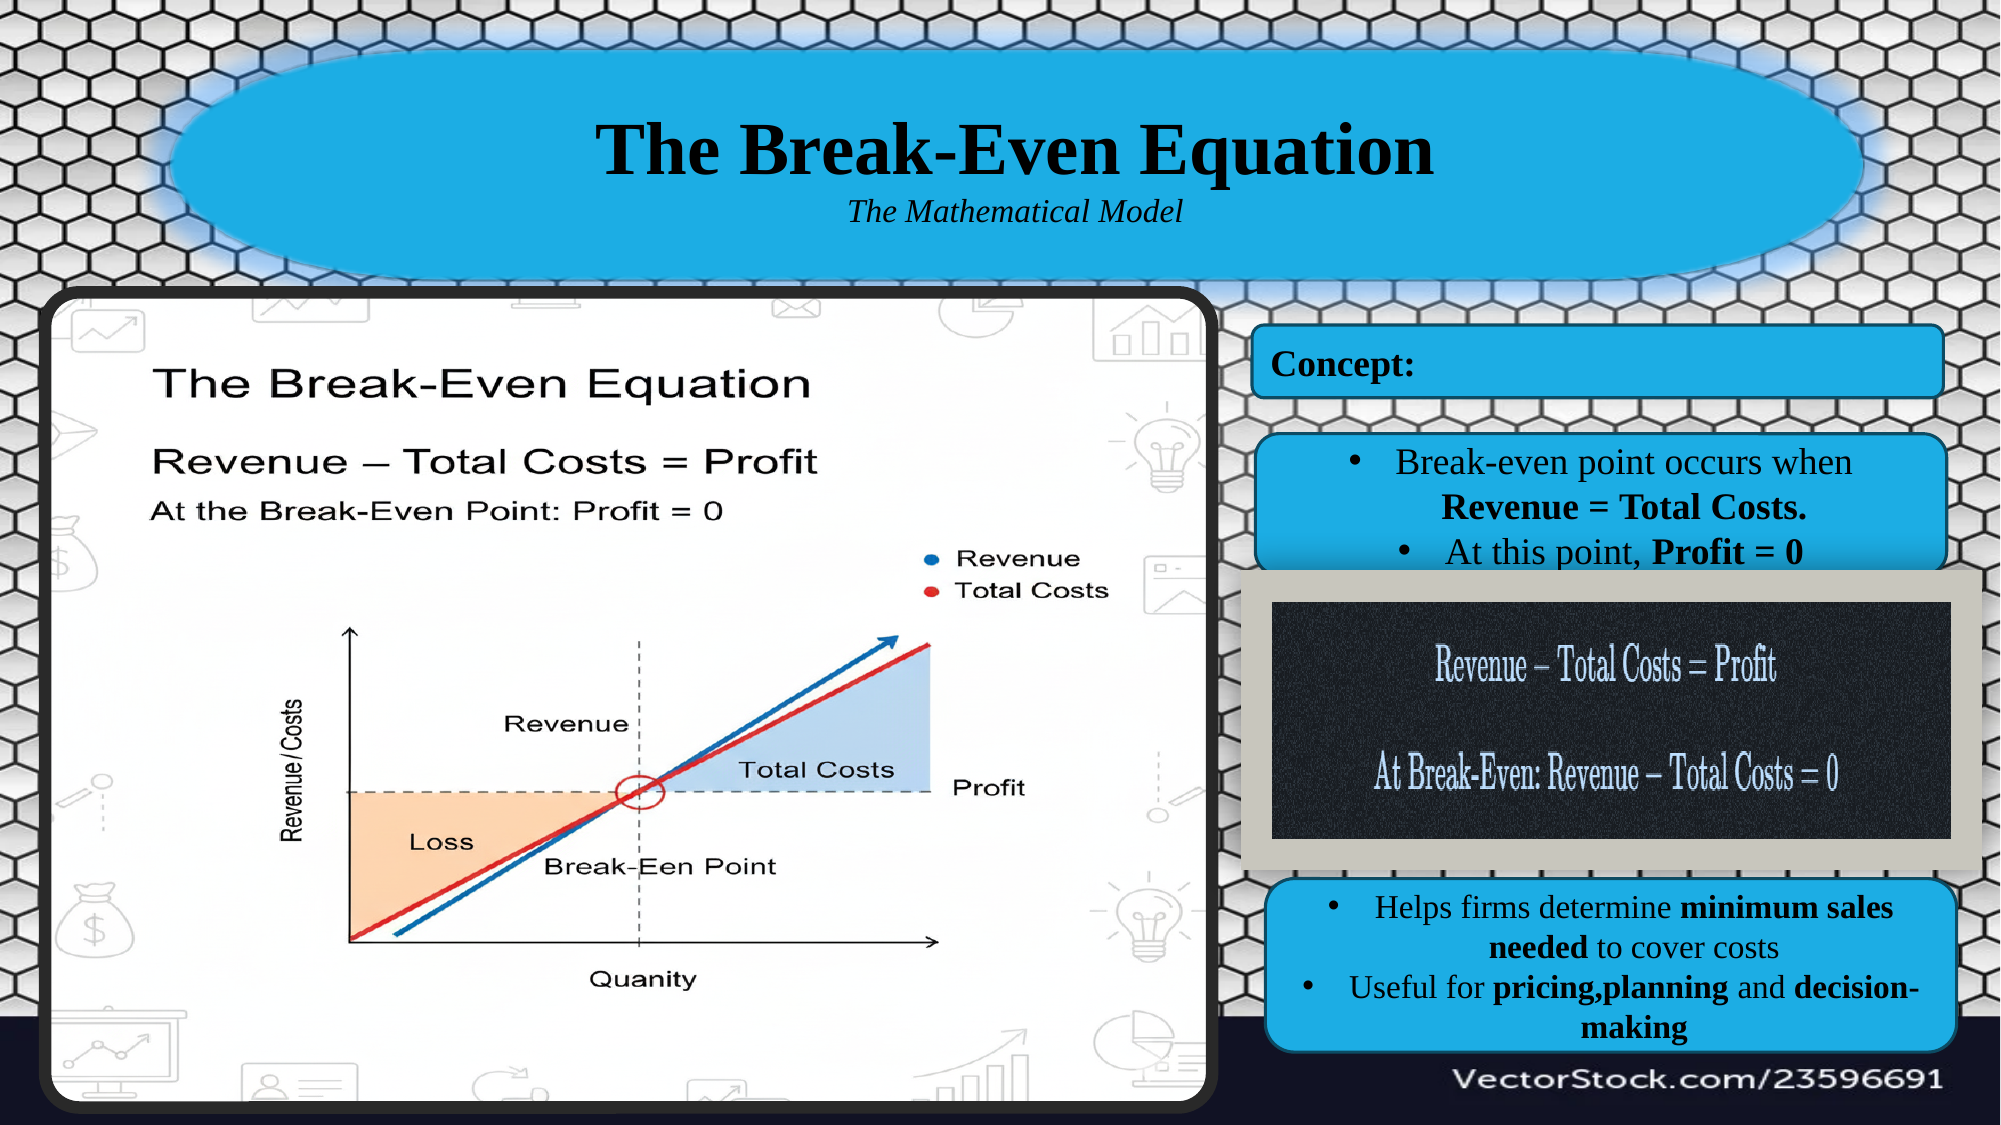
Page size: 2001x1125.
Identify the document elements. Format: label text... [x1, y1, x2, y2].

text_box The Break-Even Equation The Mathematical Model [171, 51, 1863, 279]
text_box Concept: [1250, 323, 1945, 400]
text_box Break-even point occurs when Revenue = Total Costs. At this point, Profit = 0 [1253, 432, 1949, 545]
text_box Helps firms determine minimum sales needed to cover costs Useful for pricing,planning and decision-making [1263, 876, 1959, 1054]
picture [0, 0, 2001, 1125]
